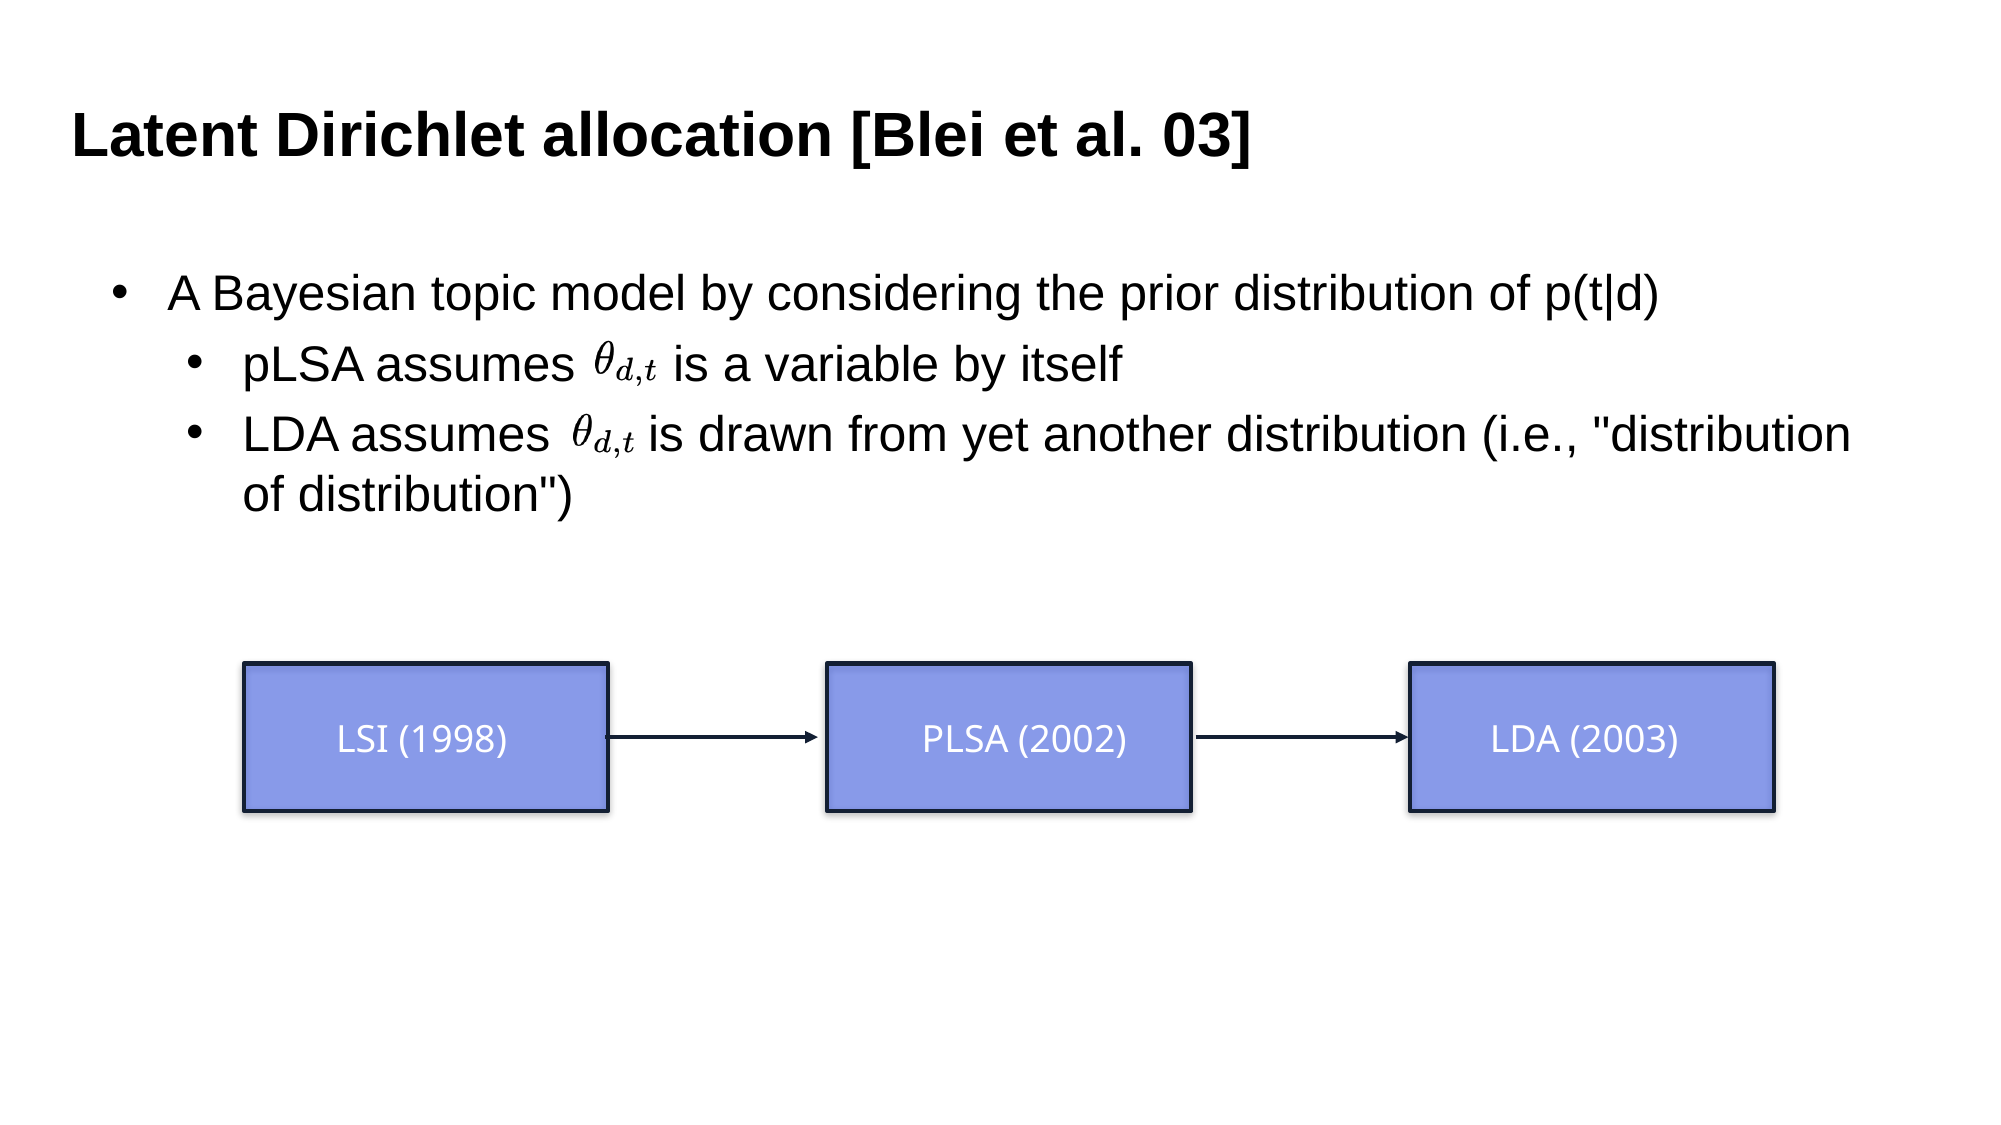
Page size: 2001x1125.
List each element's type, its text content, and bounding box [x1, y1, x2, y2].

text_box LDA (2003) [1482, 707, 1686, 768]
title Latent Dirichlet allocation [Blei et al. 03] [62, 86, 1795, 196]
text_box [605, 730, 818, 744]
text_box [1195, 730, 1409, 744]
text_box [1409, 663, 1775, 811]
picture [573, 412, 634, 458]
text_box PLSA (2002) [914, 707, 1135, 768]
picture [595, 340, 657, 386]
text_box [243, 663, 609, 811]
text_box [826, 663, 1192, 811]
text_box LSI (1998) [328, 707, 515, 768]
list A Bayesian topic model by considering the prior distribution of p(t|d) pLSA assumes is a variable by itself LDA assumes is drawn from yet another distribution (i.e., "distribution of distribution") [103, 252, 1916, 1074]
